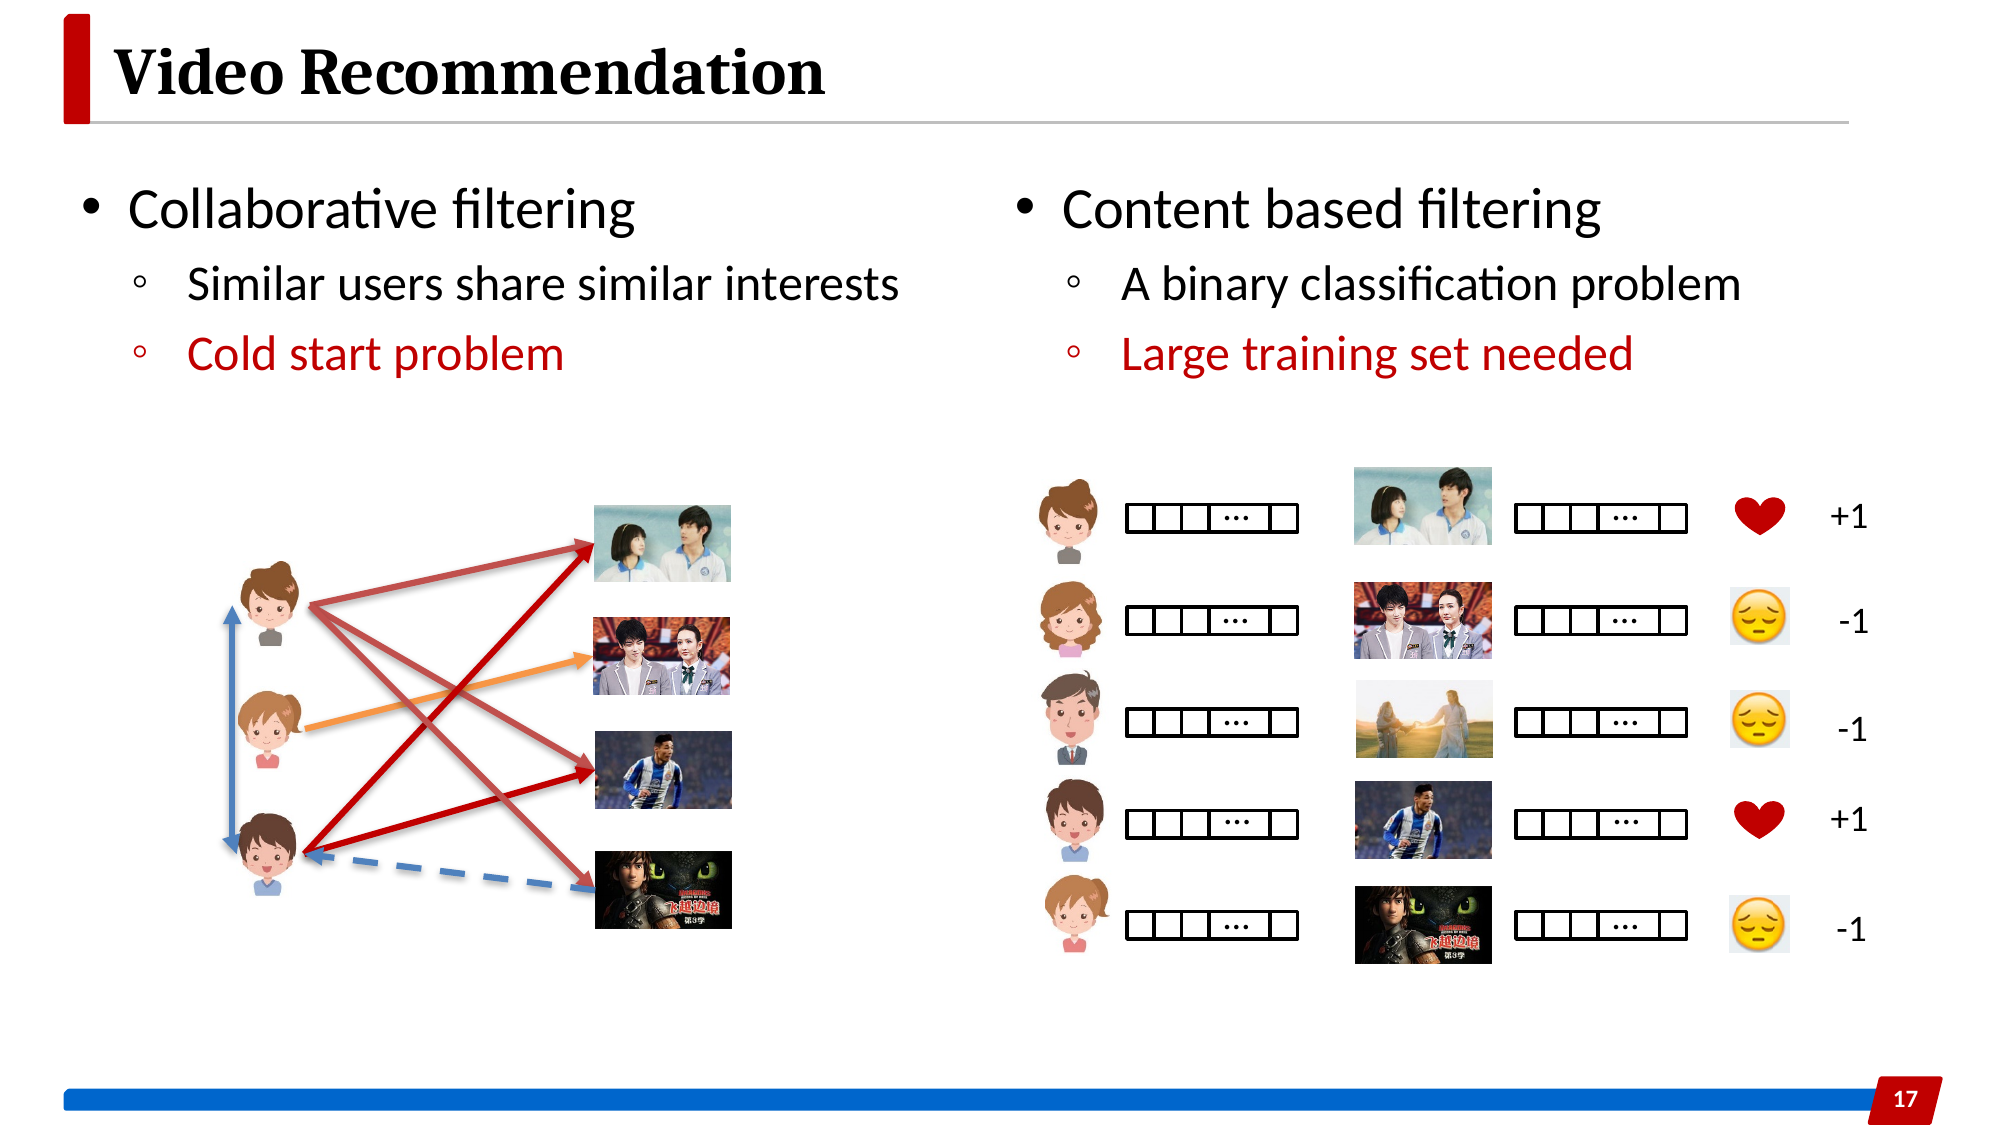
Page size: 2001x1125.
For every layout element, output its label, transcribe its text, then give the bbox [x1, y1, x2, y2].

list Collaborative filtering Similar users share similar interests Cold start problem [65, 163, 929, 1059]
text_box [231, 504, 733, 929]
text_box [1030, 467, 1901, 964]
slide_number 17 [1820, 1075, 1991, 1125]
text_box Content based filtering A binary classification problem Large training set needed [999, 163, 1863, 483]
title Video Recommendation [99, 34, 1900, 102]
